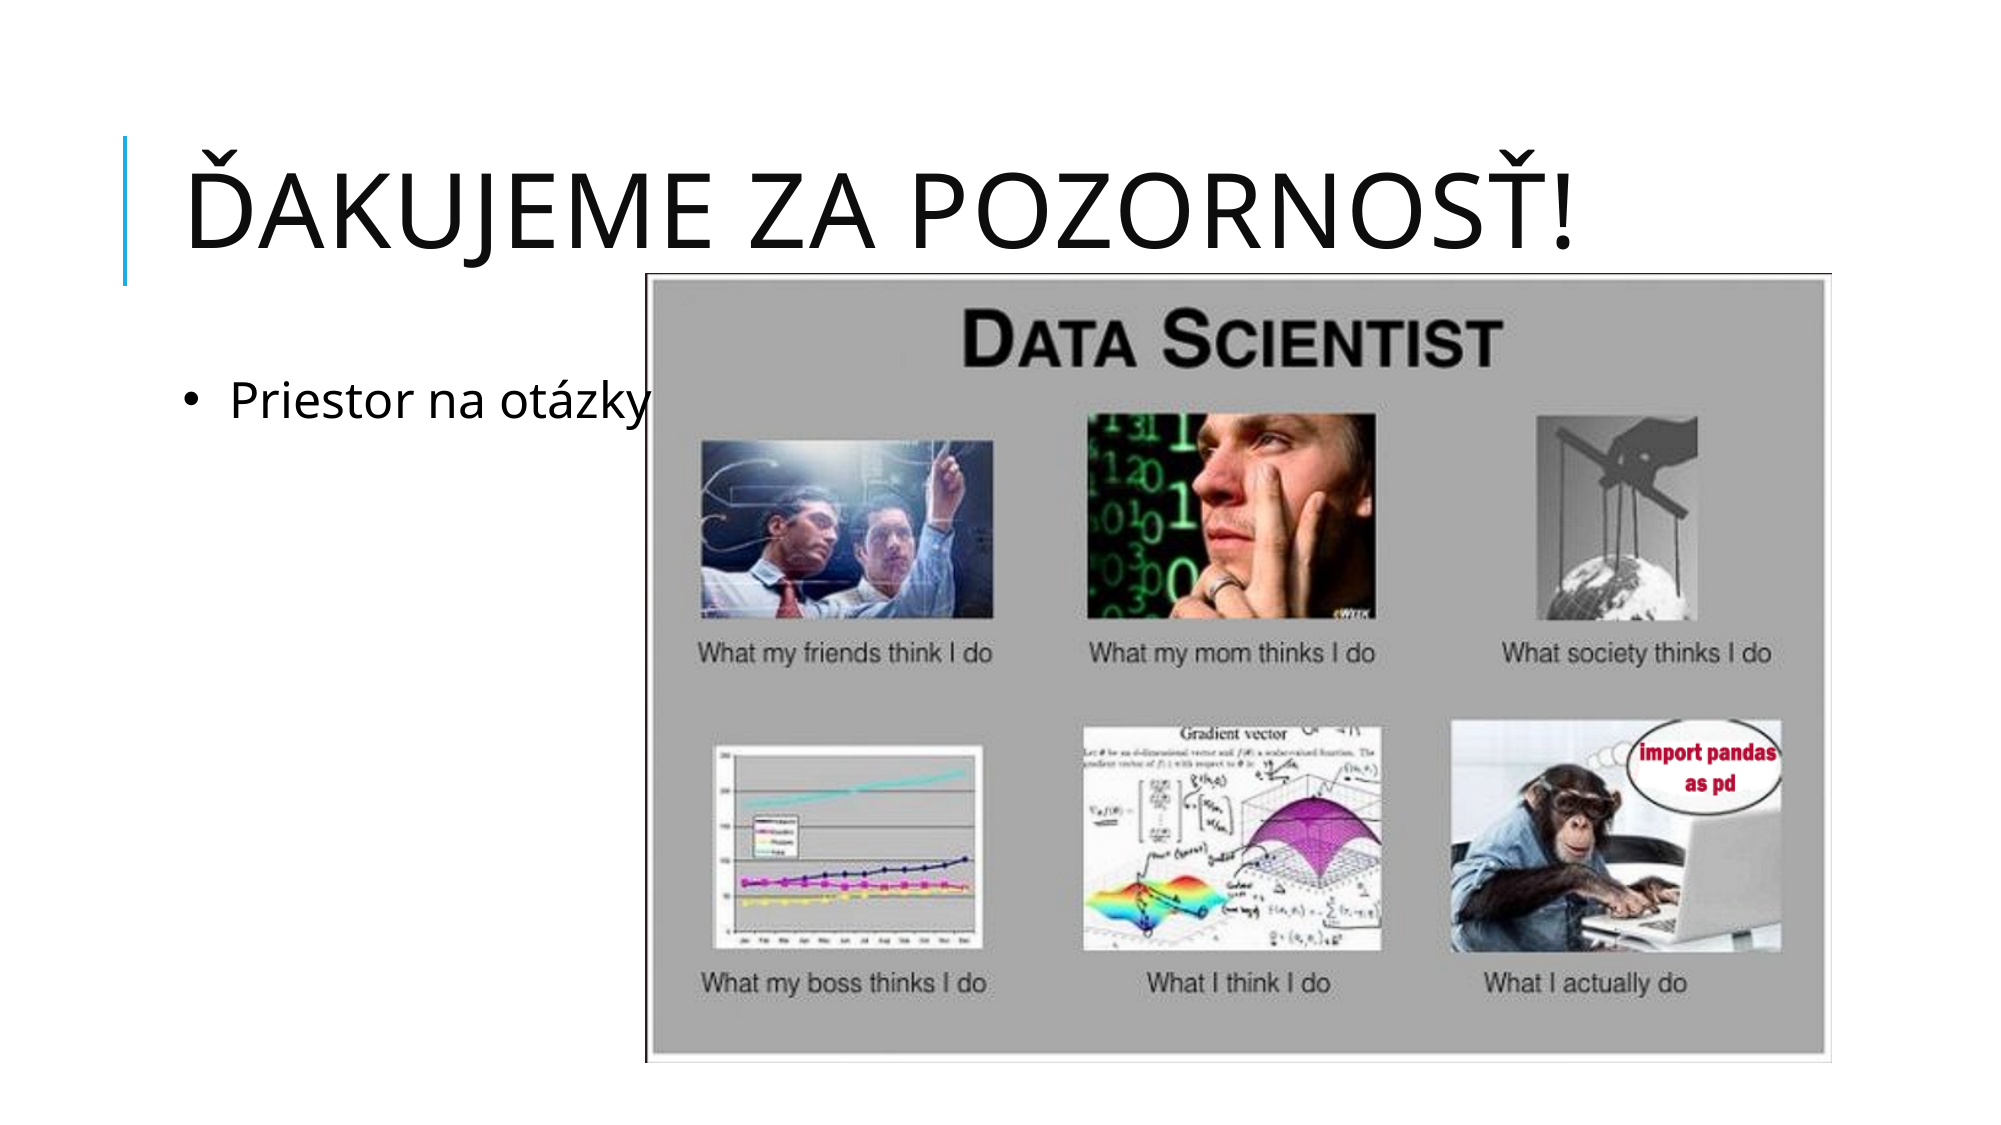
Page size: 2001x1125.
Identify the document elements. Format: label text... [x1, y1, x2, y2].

title Ďakujeme za pozornosť! [168, 96, 1763, 342]
text_box Priestor na otázky [167, 361, 637, 436]
picture [644, 272, 1833, 1063]
